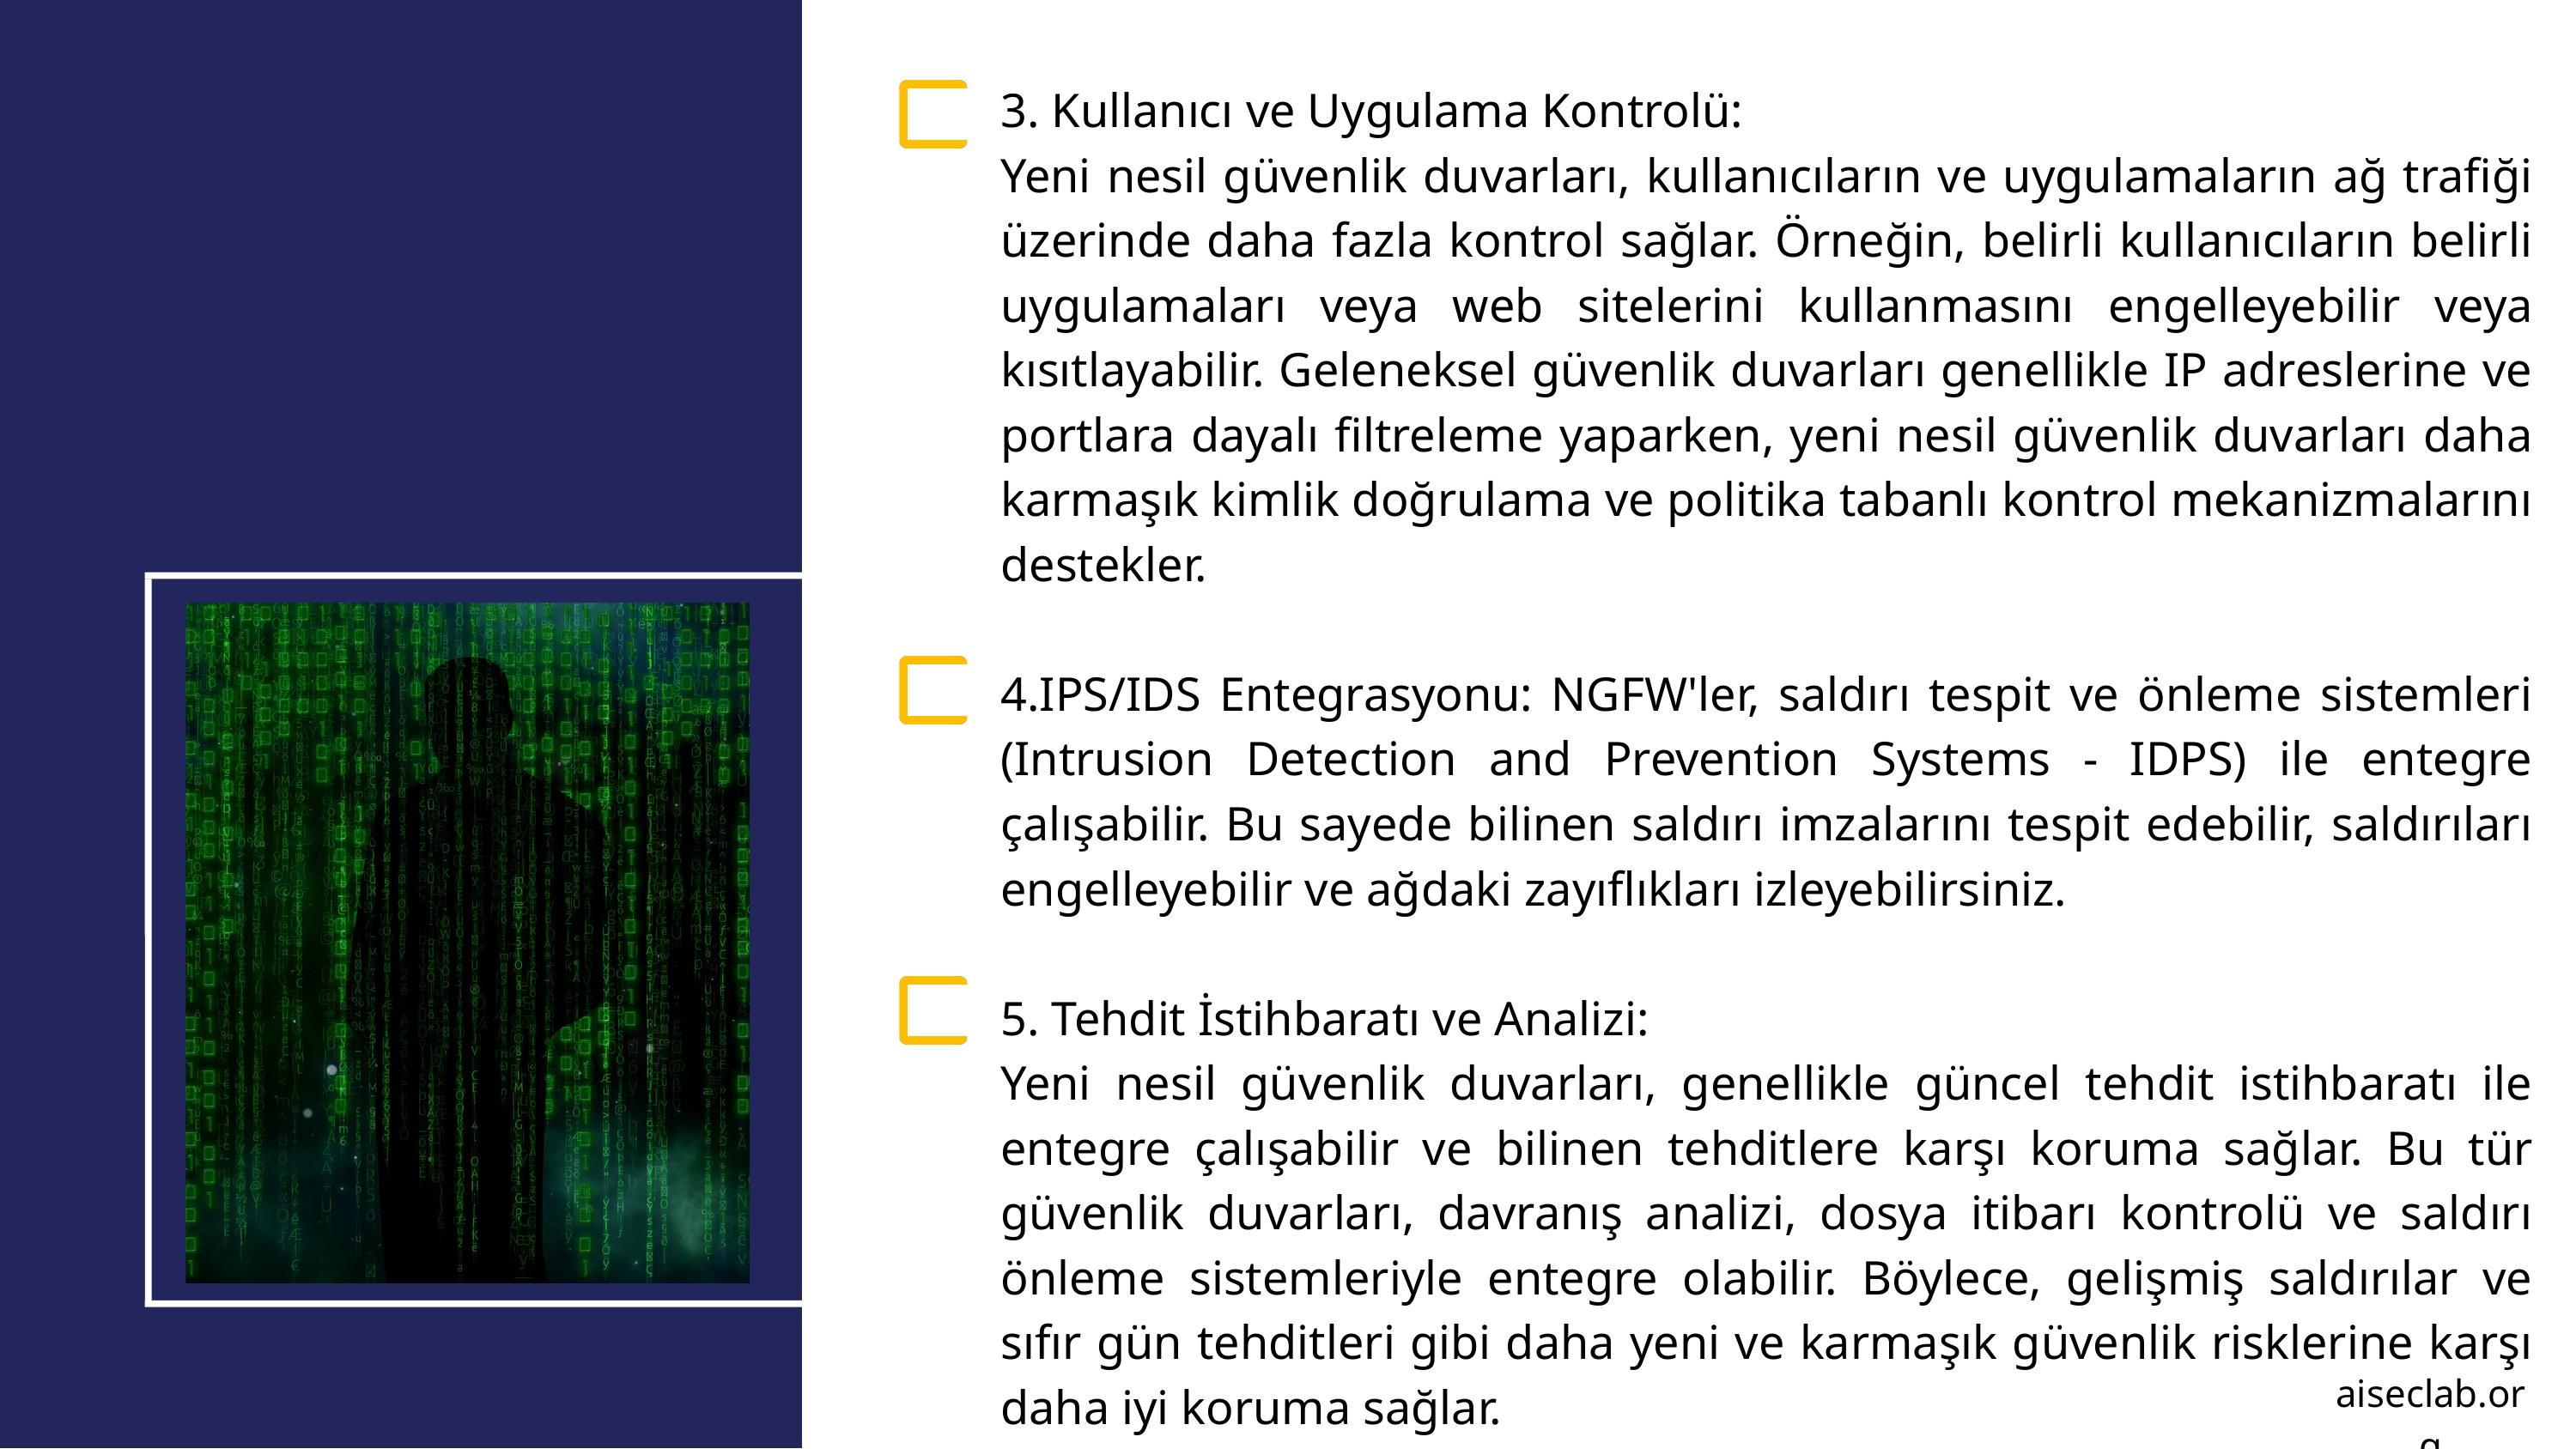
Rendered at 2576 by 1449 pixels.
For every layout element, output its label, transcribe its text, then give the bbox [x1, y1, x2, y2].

text_box [899, 656, 968, 724]
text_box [0, 0, 803, 1449]
text_box [899, 80, 968, 149]
text_box aiseclab.org [2329, 1362, 2534, 1449]
text_box 3. Kullanıcı ve Uygulama Kontrolü: Yeni nesil güvenlik duvarları, kullanıcıların ve uygulamaların ağ trafiği üzerinde daha fazla kontrol sağlar. Örneğin, belirli kullanıcıların belirli uygulamaları veya web sitelerini kullanmasını engelleyebilir veya kısıtlayabilir. Geleneksel güvenlik duvarları genellikle IP adreslerine ve portlara dayalı filtreleme yaparken, yeni nesil güvenlik duvarları daha karmaşık kimlik doğrulama ve politika tabanlı kontrol mekanizmalarını destekler. 4.IPS/IDS Entegrasyonu: NGFW'ler, saldırı tespit ve önleme sistemleri (Intrusion Detection and Prevention Systems - IDPS) ile entegre çalışabilir. Bu sayede bilinen saldırı imzalarını tespit edebilir, saldırıları engelleyebilir ve ağdaki zayıflıkları izleyebilirsiniz. 5. Tehdit İstihbaratı ve Analizi: Yeni nesil güvenlik duvarları, genellikle güncel tehdit istihbaratı ile entegre çalışabilir ve bilinen tehditlere karşı koruma sağlar. Bu tür güvenlik duvarları, davranış analizi, dosya itibarı kontrolü ve saldırı önleme sistemleriyle entegre olabilir. Böylece, gelişmiş saldırılar ve sıfır gün tehditleri gibi daha yeni ve karmaşık güvenlik risklerine karşı daha iyi koruma sağlar. [1000, 71, 2534, 1449]
text_box [899, 976, 968, 1045]
